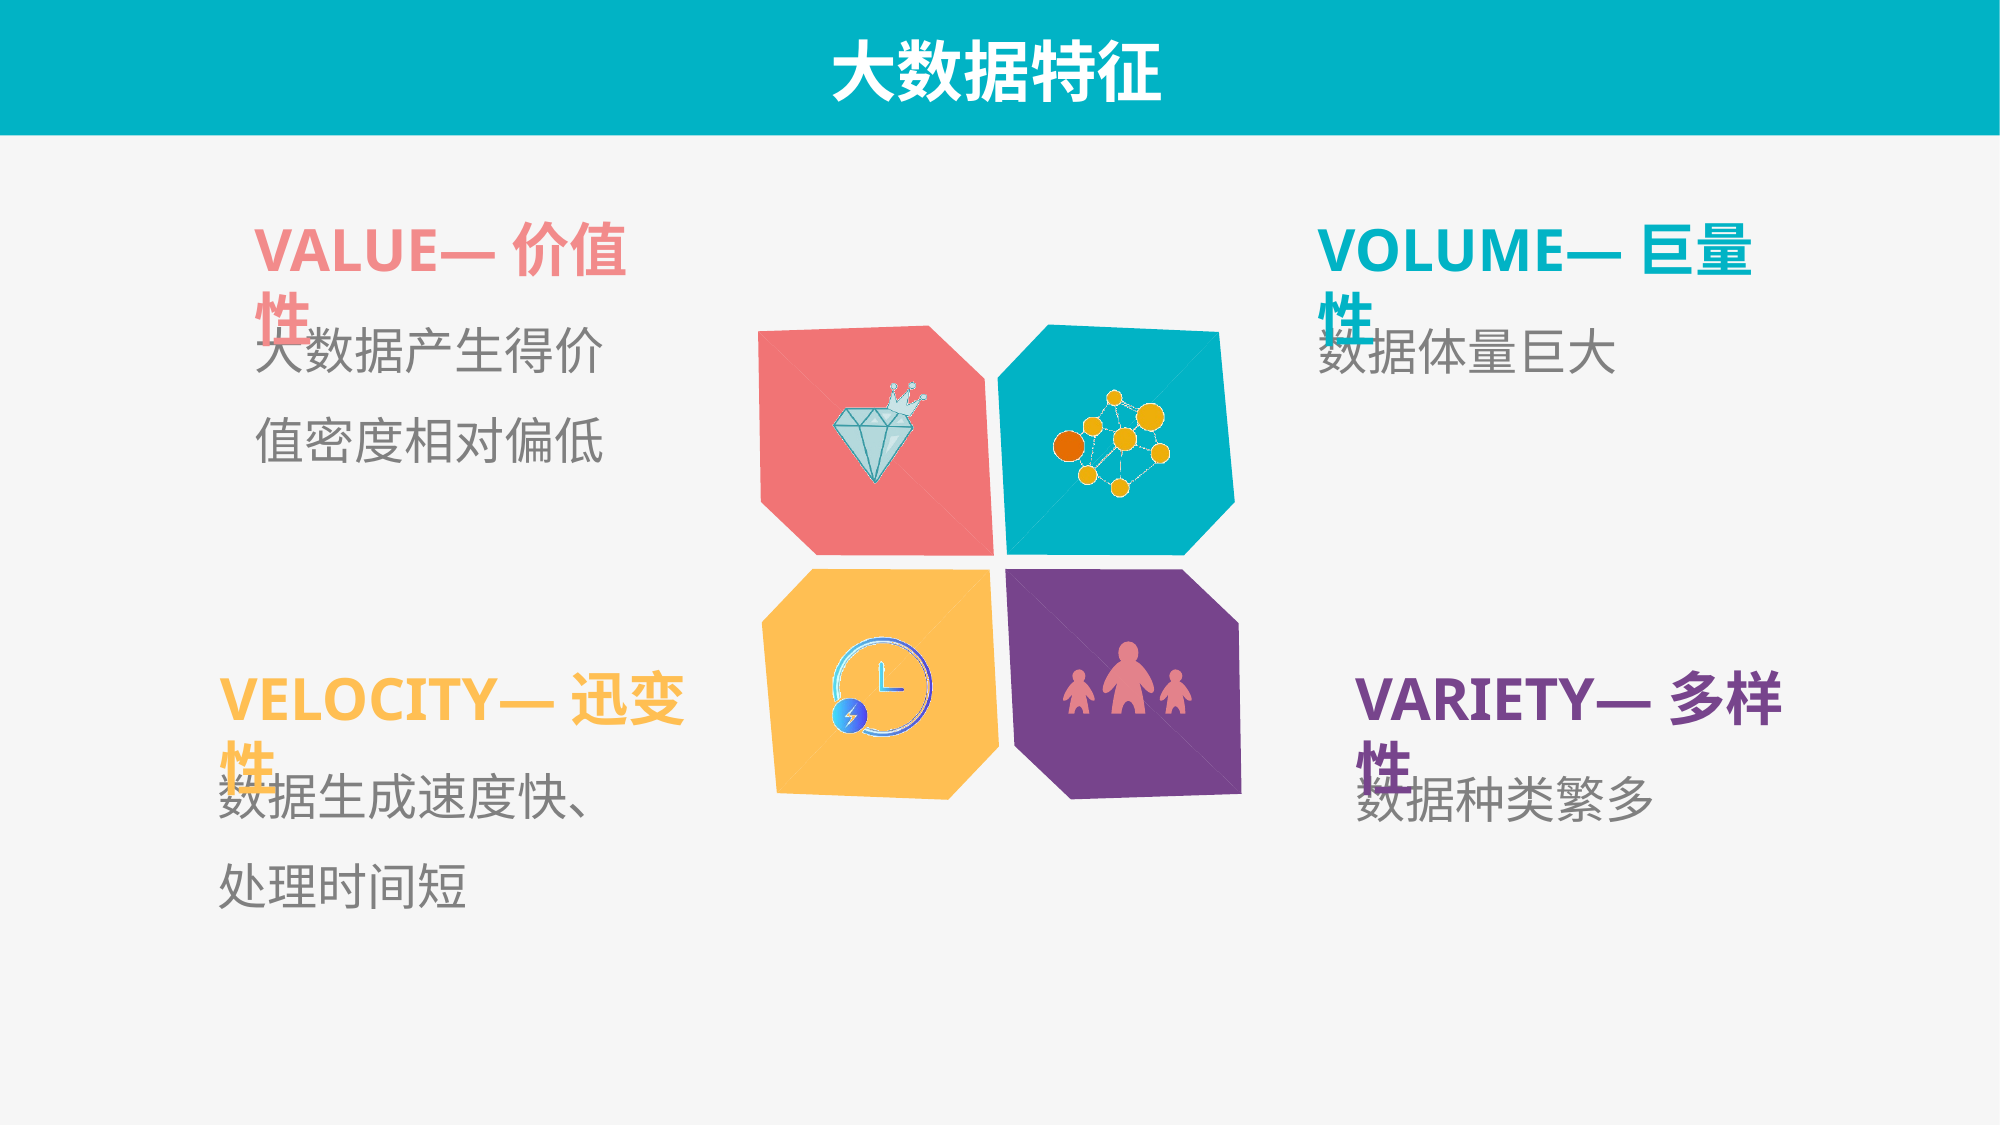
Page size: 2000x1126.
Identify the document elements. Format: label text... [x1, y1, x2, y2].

text_box 数据生成速度快、 处理时间短 [202, 727, 718, 923]
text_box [984, 289, 1242, 598]
text_box 大数据产生得价值密度相对偏低 [239, 361, 655, 477]
picture [1045, 375, 1180, 511]
text_box VALUE—价值性 [239, 206, 674, 361]
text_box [0, 0, 2000, 136]
text_box 数据种类繁多 [1340, 730, 1855, 836]
text_box 数据体量巨大 [1303, 283, 1818, 389]
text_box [754, 526, 1013, 836]
text_box VARIETY—多样性 [1340, 654, 1826, 810]
picture [784, 342, 971, 513]
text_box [712, 321, 978, 566]
text_box VELOCITY—迅变性 [205, 654, 734, 810]
text_box VOLUME—巨量性 [1303, 206, 1775, 361]
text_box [960, 559, 1287, 804]
picture [804, 606, 962, 764]
